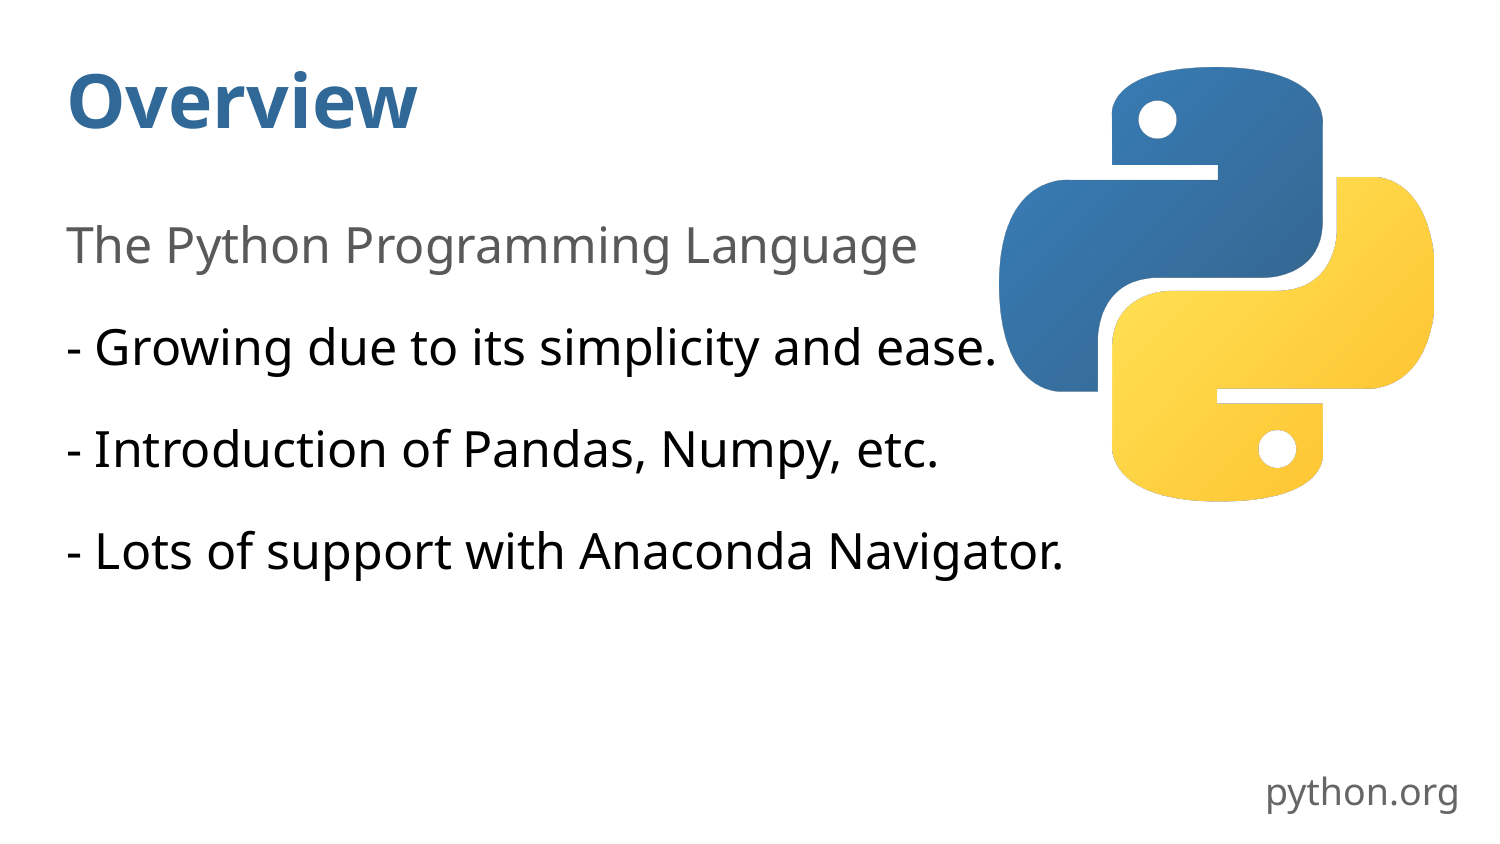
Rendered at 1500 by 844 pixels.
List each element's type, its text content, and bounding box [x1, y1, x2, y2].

title Overview [51, 38, 1449, 167]
text_box python.org [911, 753, 1475, 844]
picture [999, 67, 1434, 502]
list The Python Programming Language - Growing due to its simplicity and ease. - Introduction of Pandas, Numpy, etc. - Lots of support with Anaconda Navigator. [51, 189, 1465, 750]
